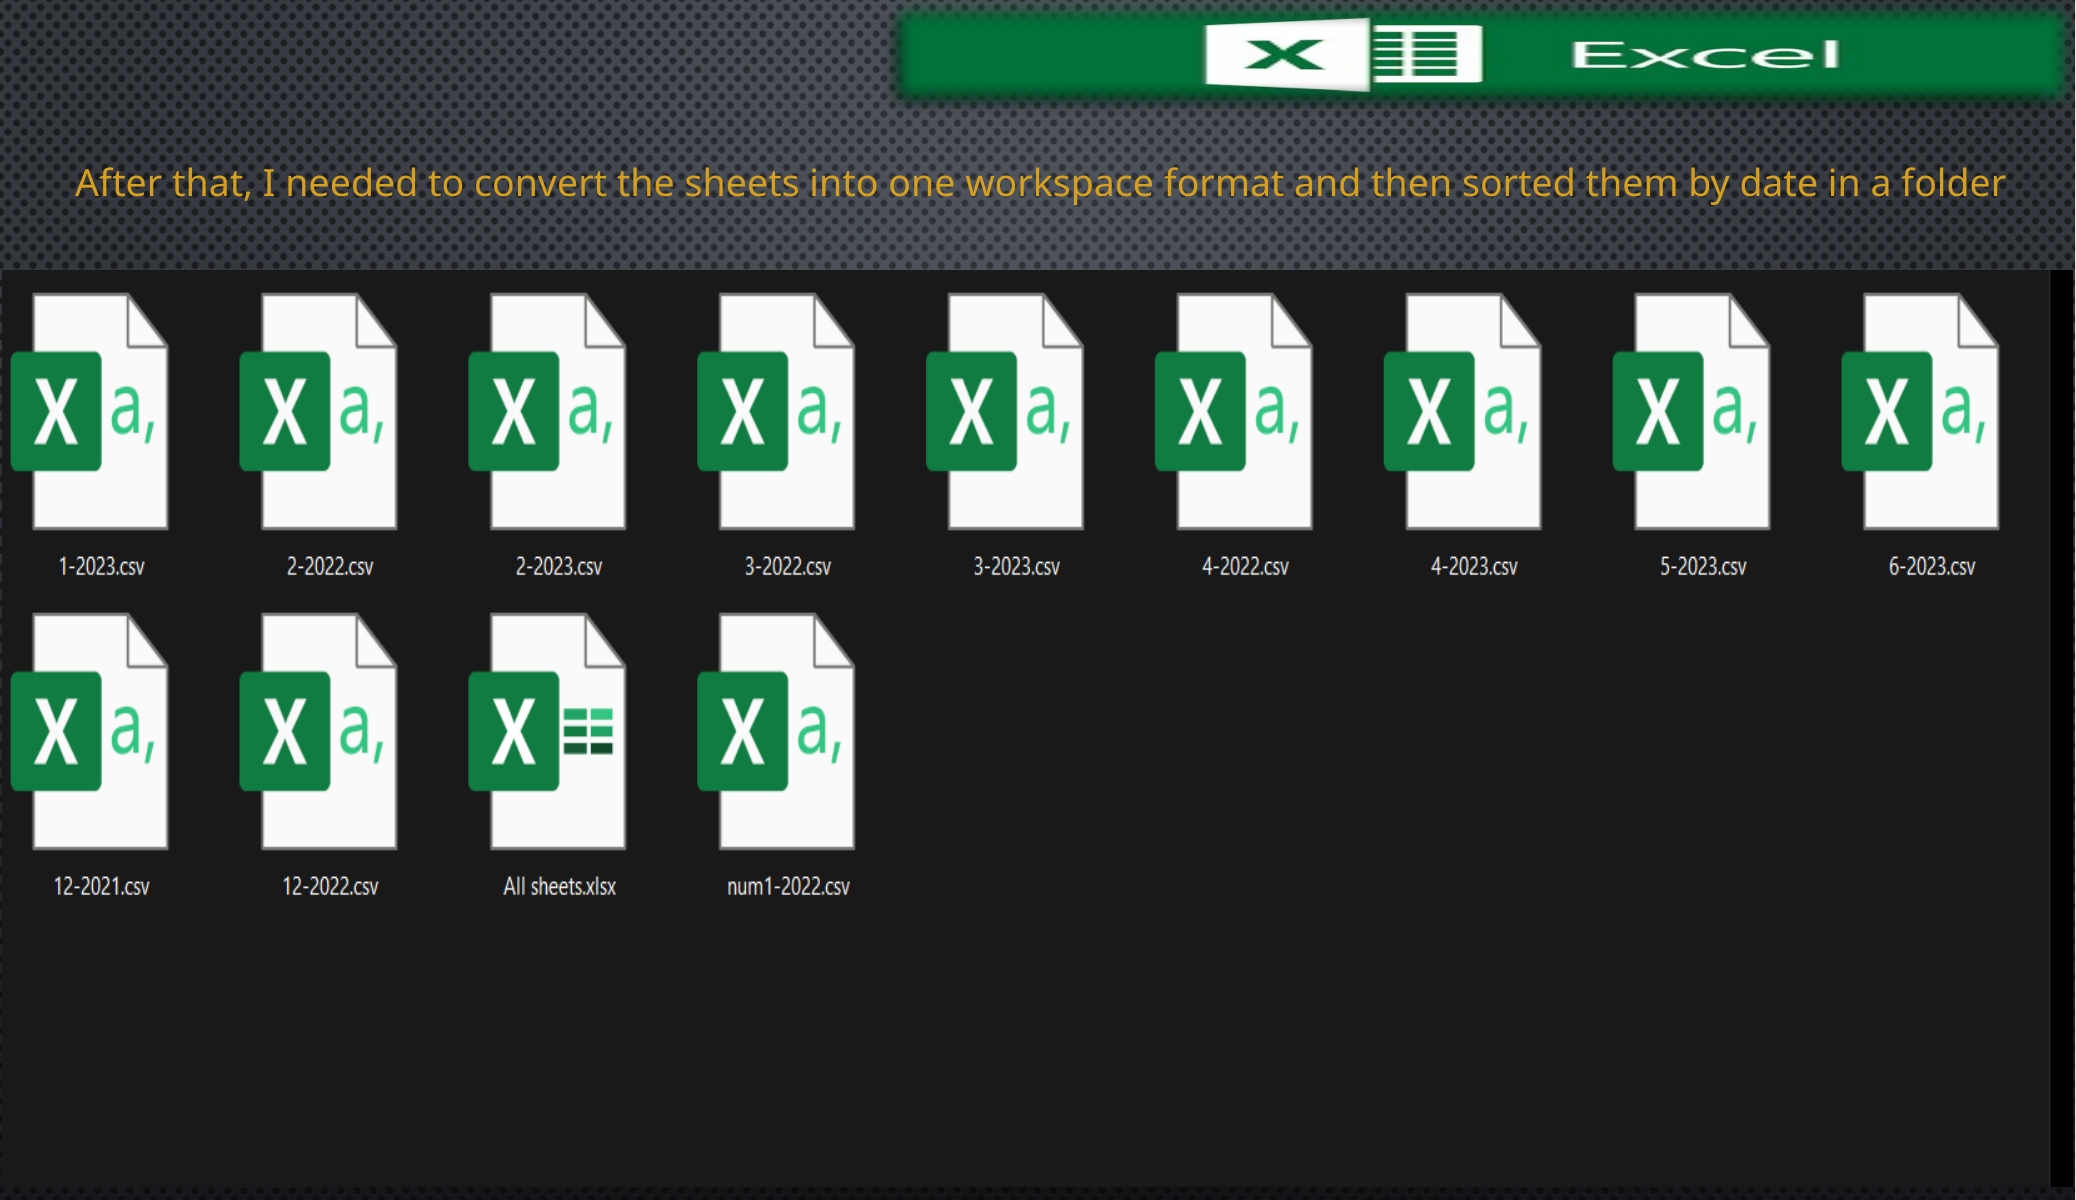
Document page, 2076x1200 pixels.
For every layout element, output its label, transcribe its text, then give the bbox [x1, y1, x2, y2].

picture [2, 270, 2073, 1188]
text_box After that, I needed to convert the sheets into one workspace format and then sorted them by date in a folder [40, 151, 2034, 212]
picture [884, 0, 2075, 109]
